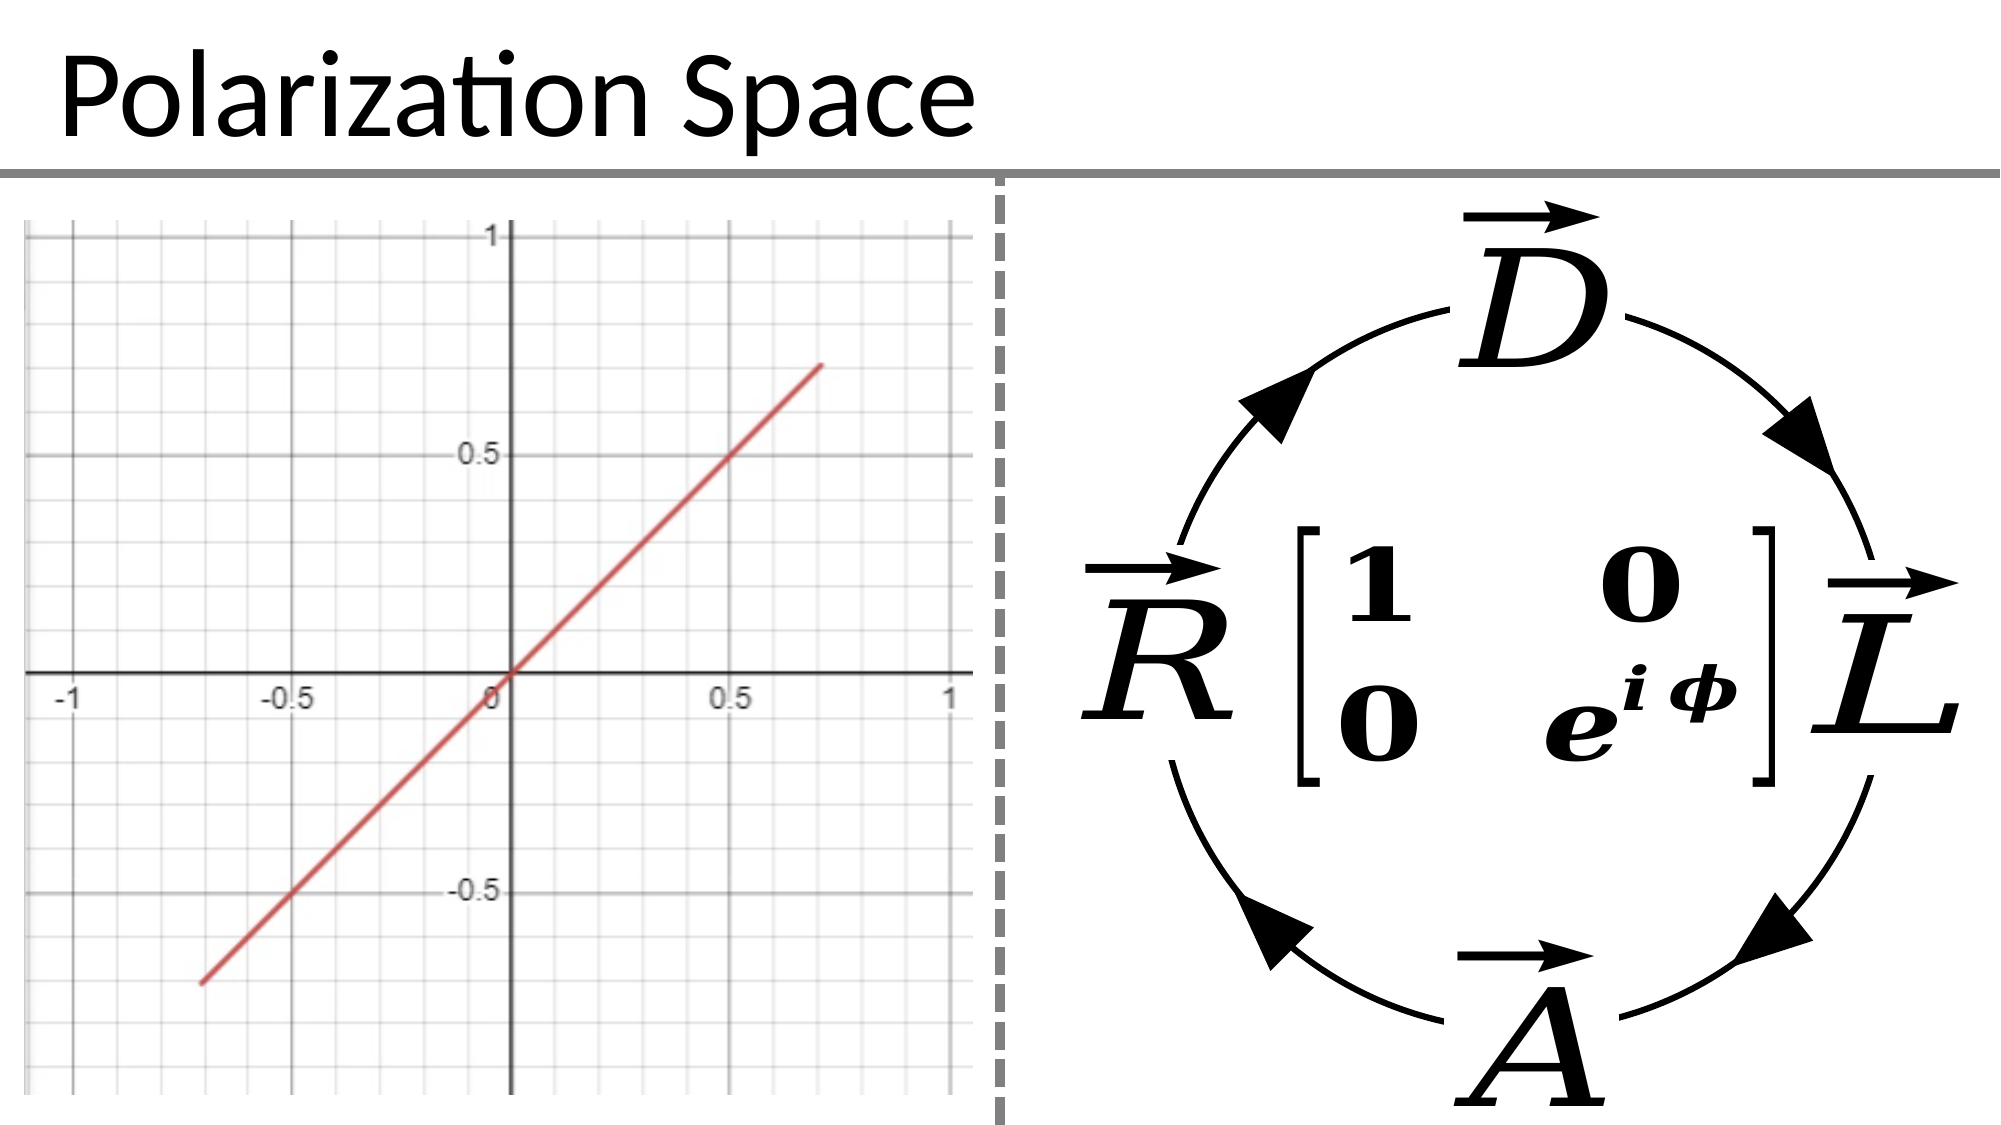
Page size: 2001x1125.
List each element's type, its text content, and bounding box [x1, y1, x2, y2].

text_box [1159, 301, 1888, 1031]
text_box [23, 219, 974, 1096]
text_box Polarization Space [42, 3, 995, 169]
